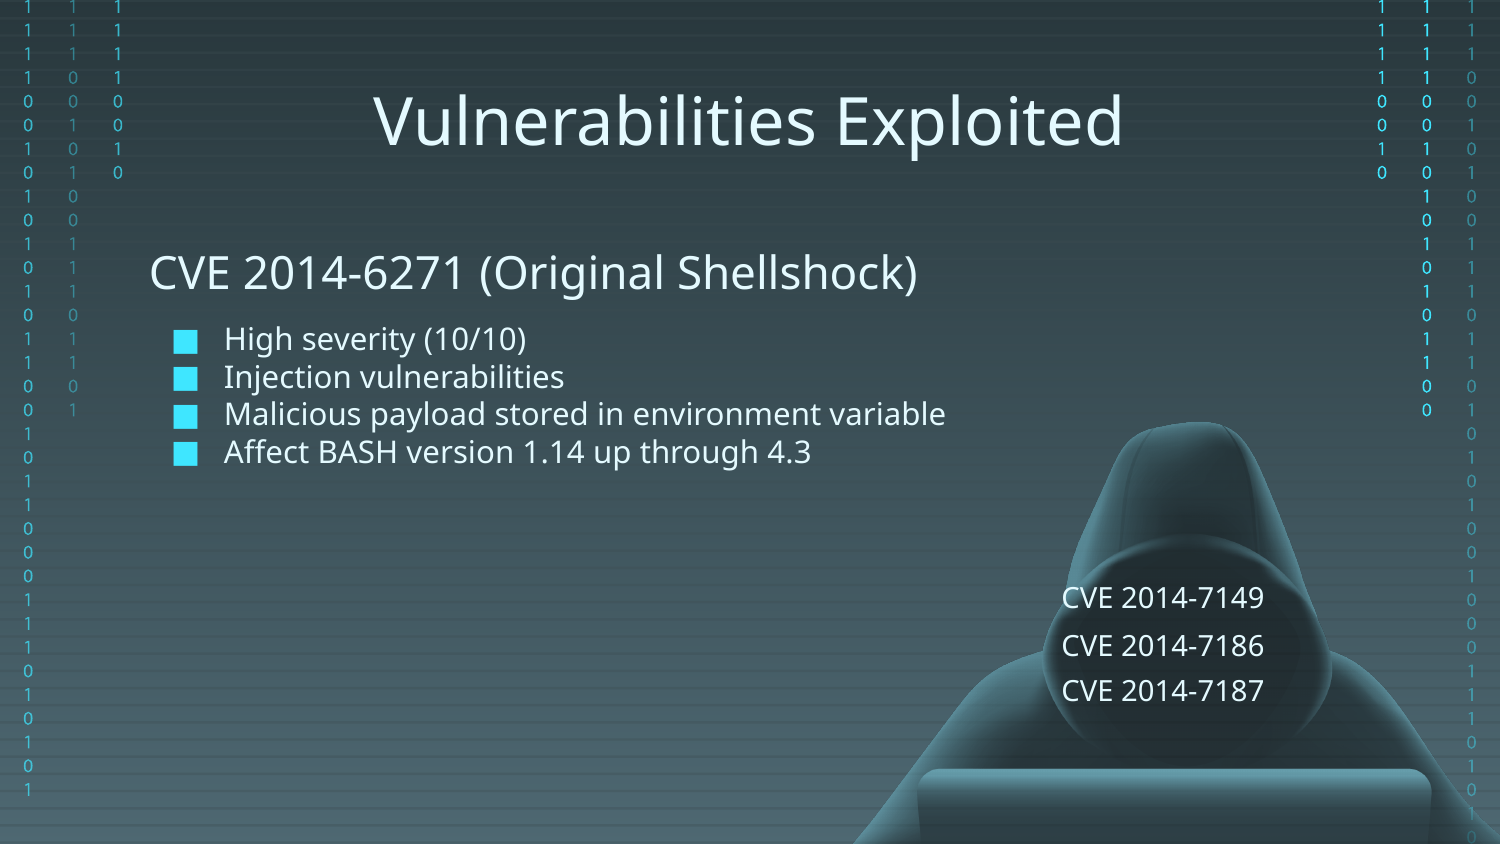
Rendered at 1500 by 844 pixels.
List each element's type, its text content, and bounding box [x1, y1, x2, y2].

picture [829, 421, 1500, 844]
title Vulnerabilities Exploited [118, 63, 1382, 161]
list CVE 2014-6271 (Original Shellshock) High severity (10/10) Injection vulnerabilities Malicious payload stored in environment variable Affect BASH version 1.14 up through 4.3 [133, 228, 1143, 784]
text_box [1046, 564, 1323, 724]
